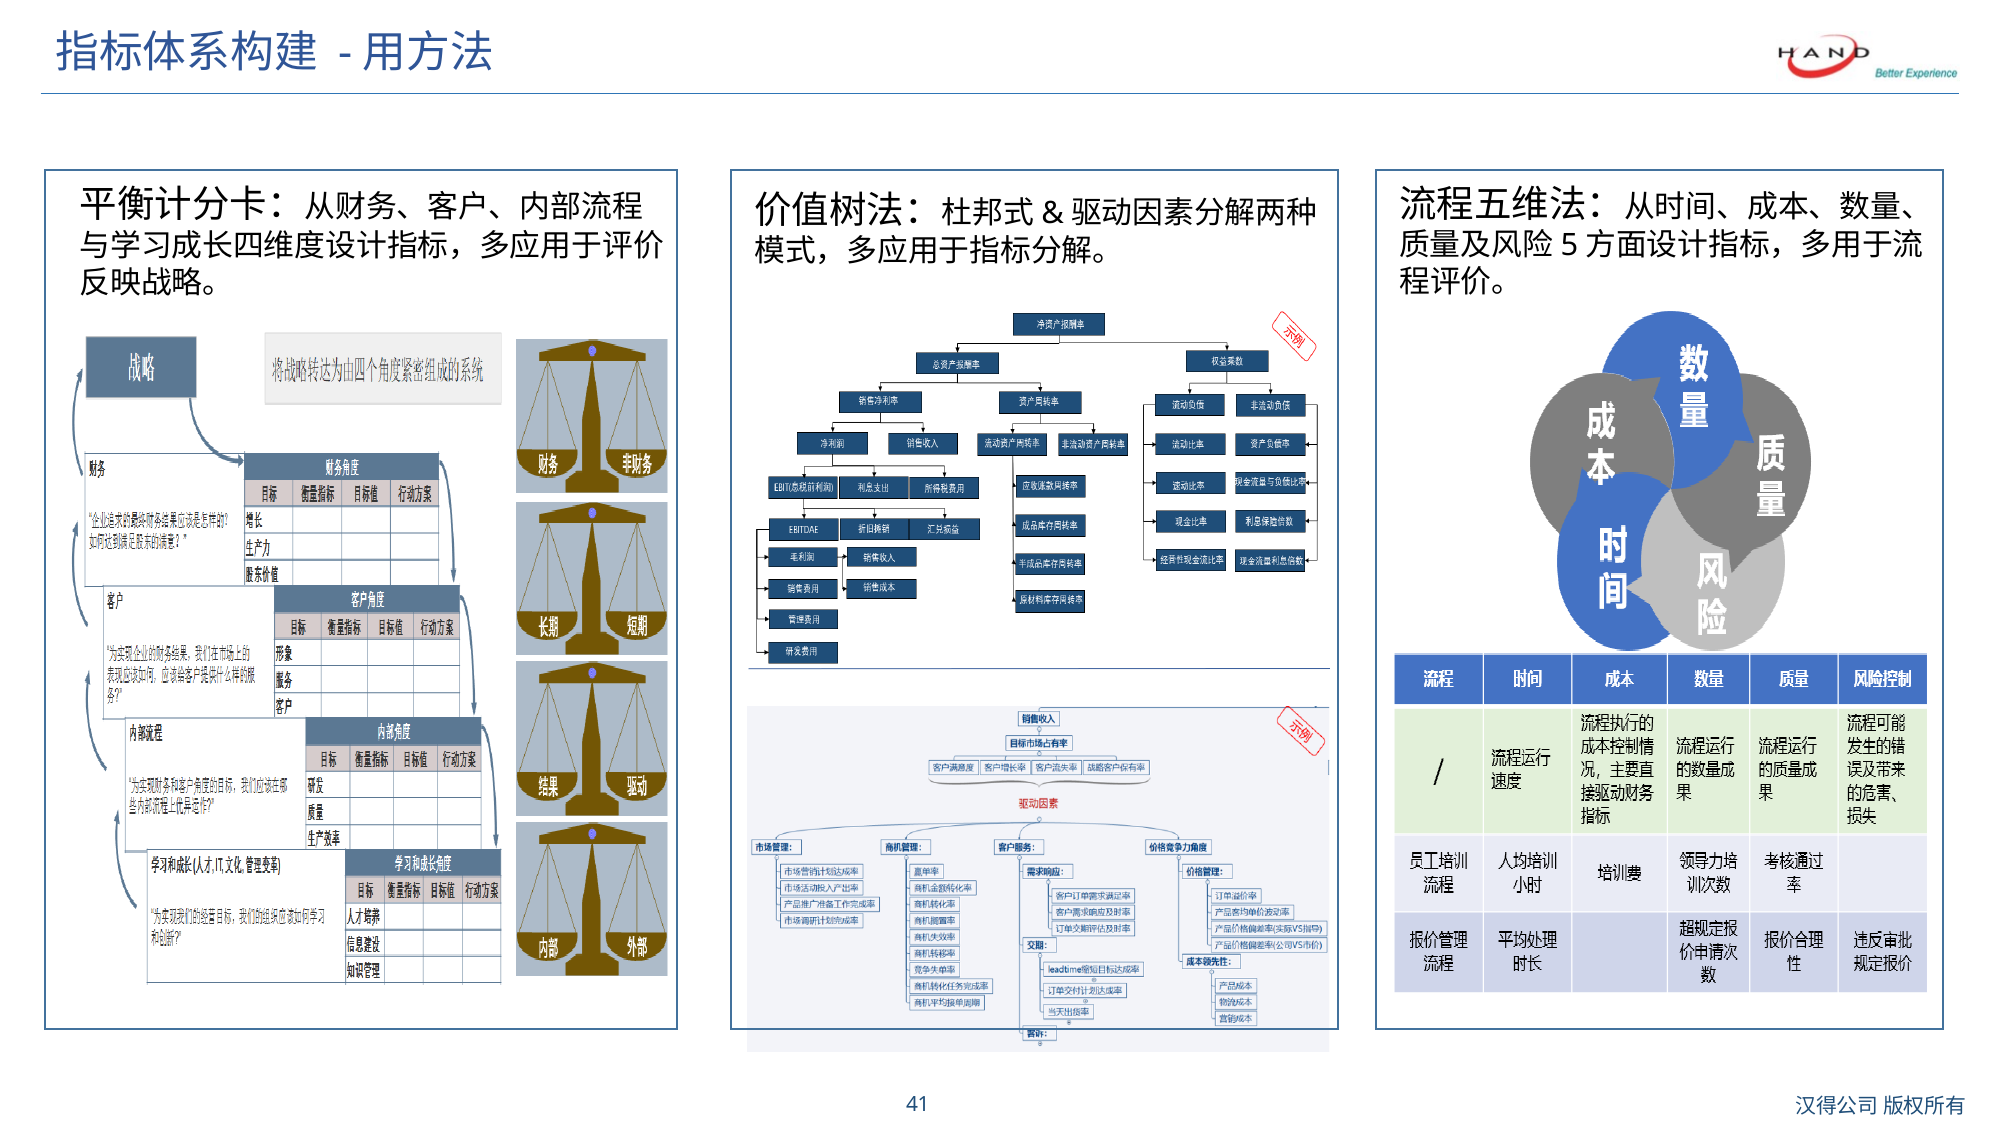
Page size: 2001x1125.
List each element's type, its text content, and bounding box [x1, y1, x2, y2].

text_box 平衡计分卡：从财务、客户、内部流程与学习成长四维度设计指标，多应用于评价反映战略。 [64, 173, 683, 307]
picture [739, 310, 1330, 671]
text_box 流程五维法：从时间、成本、数量、质量及风险5方面设计指标，多用于流程评价。 [1384, 172, 1956, 307]
text_box [44, 169, 678, 1030]
picture [61, 331, 675, 999]
picture [747, 706, 1330, 1052]
picture [1777, 31, 1960, 82]
text_box [730, 169, 1339, 1030]
text_box 价值树法：杜邦式&驱动因素分解两种模式，多应用于指标分解。 [739, 178, 1357, 276]
text_box [1375, 169, 1944, 1030]
picture [1387, 310, 1935, 999]
title 指标体系构建 -用方法 [40, 22, 1777, 86]
